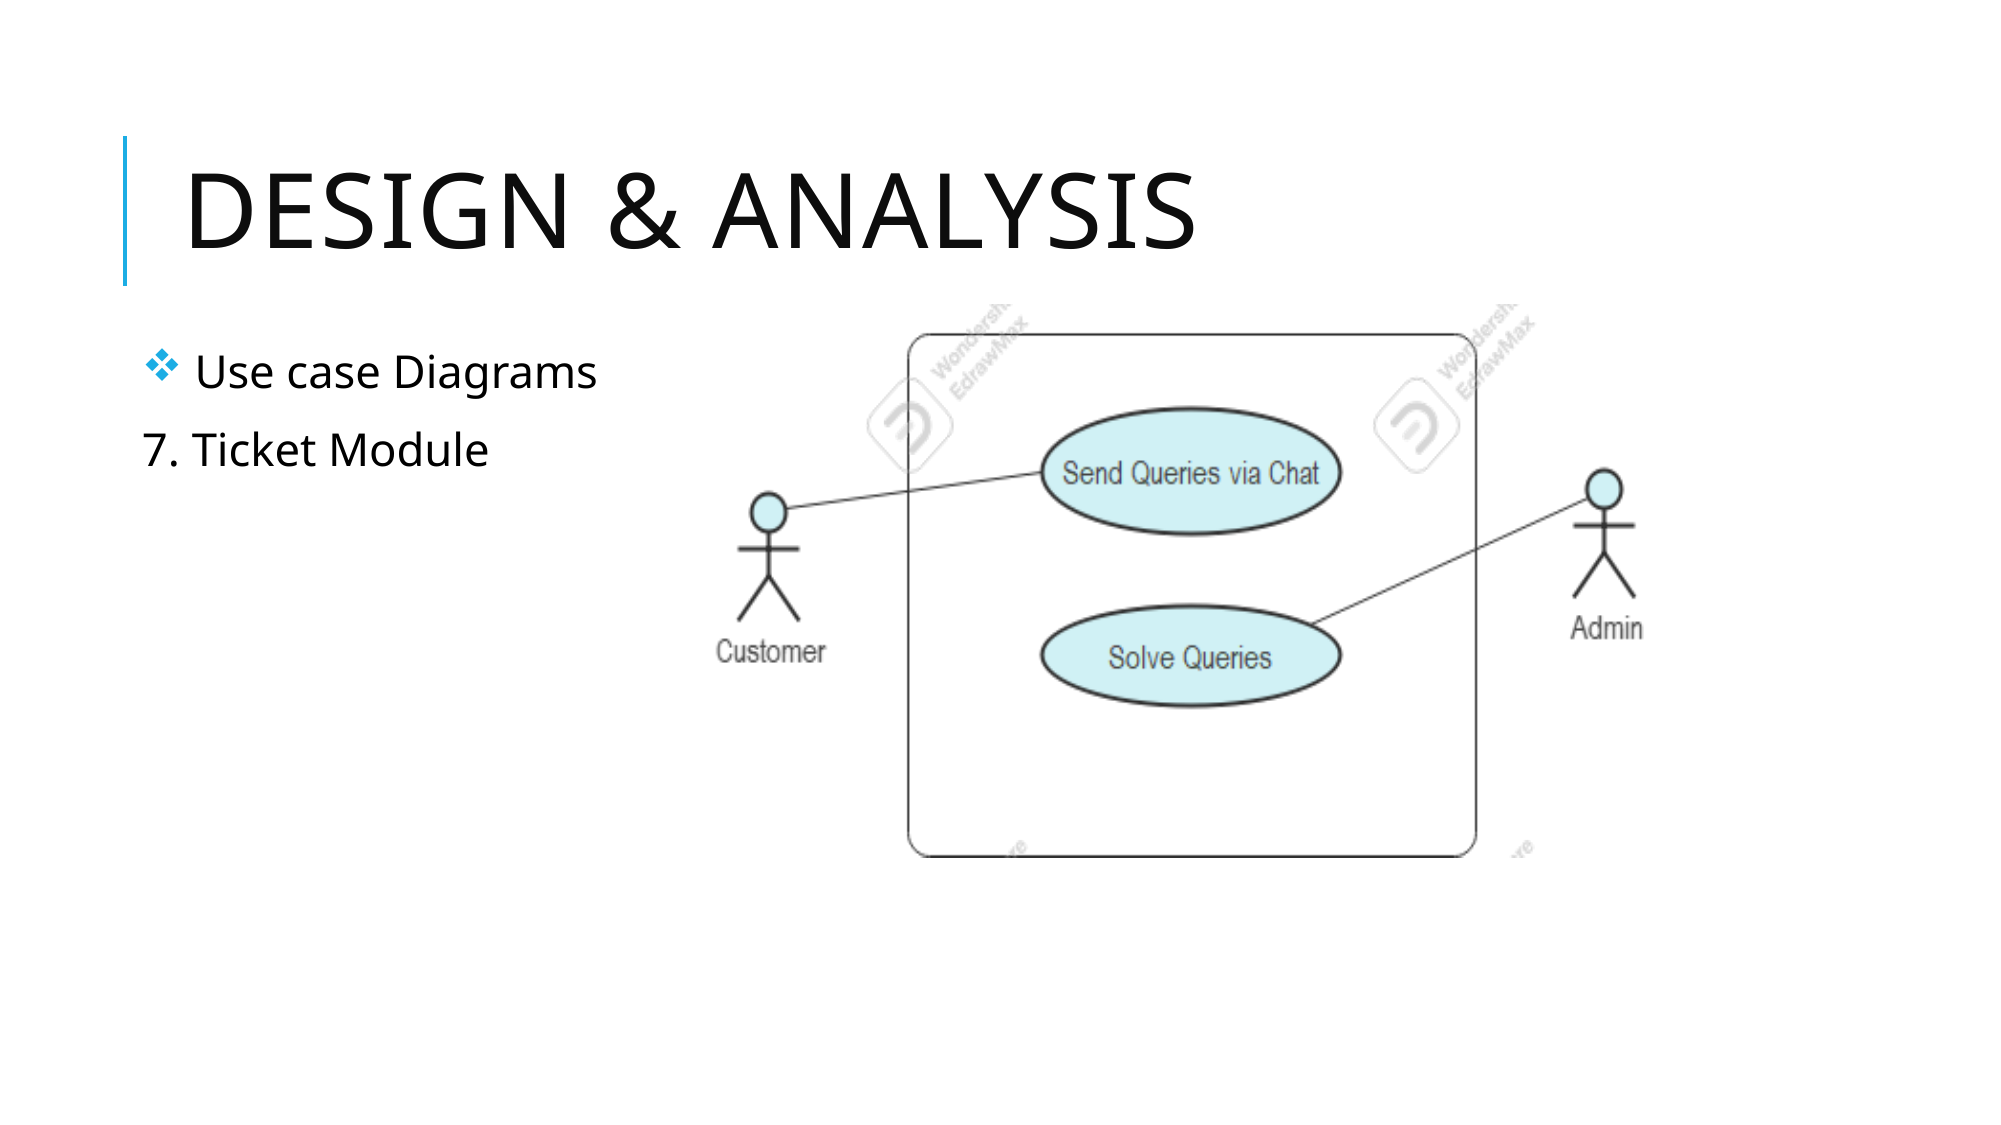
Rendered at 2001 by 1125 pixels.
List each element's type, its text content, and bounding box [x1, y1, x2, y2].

picture [707, 304, 1656, 858]
title Design & Analysis [168, 96, 1763, 342]
list Use case Diagrams 7. Ticket Module [134, 341, 674, 485]
